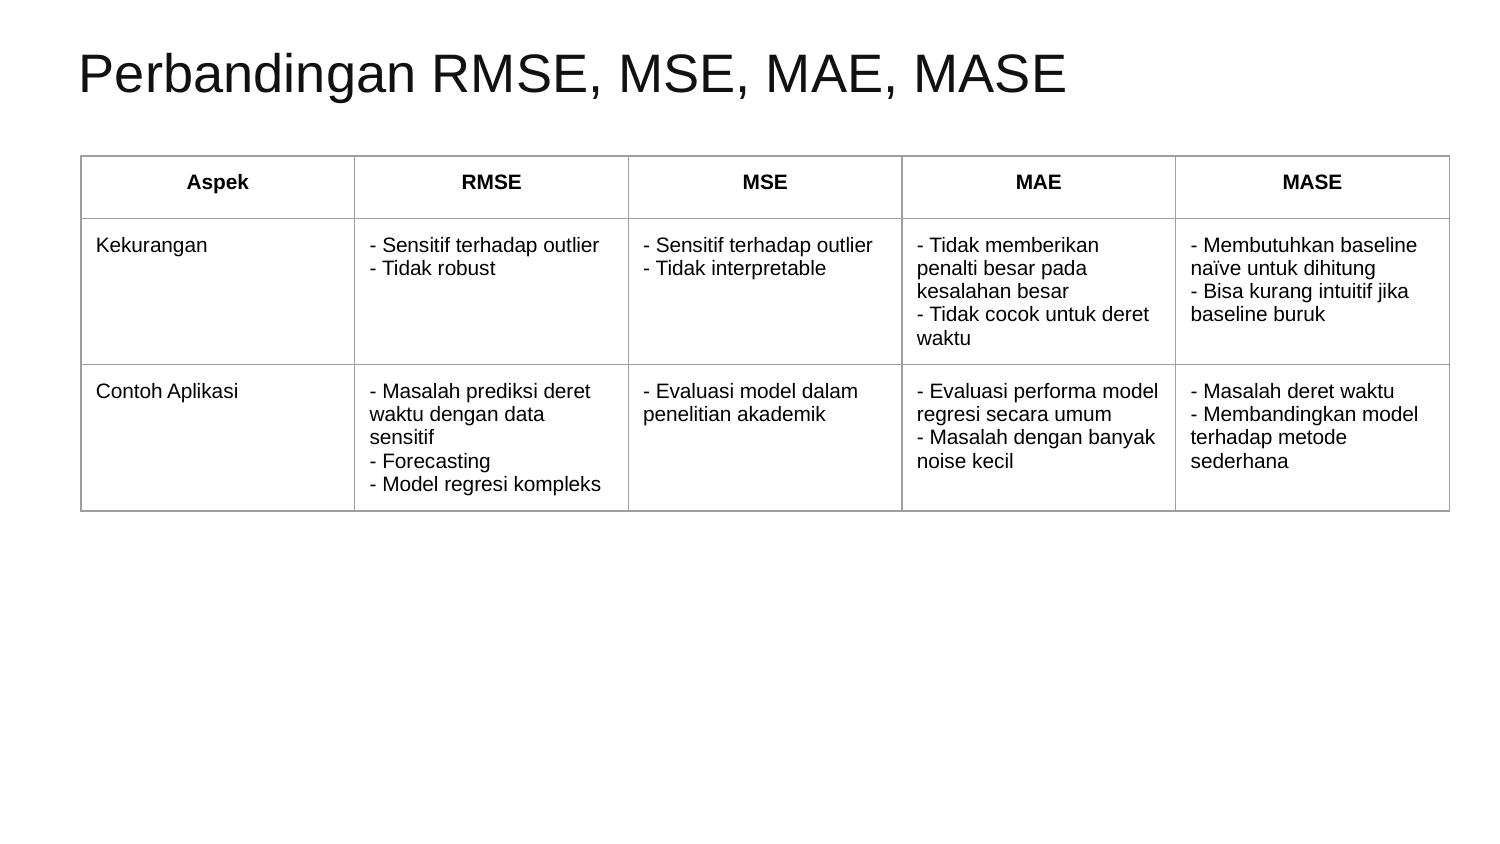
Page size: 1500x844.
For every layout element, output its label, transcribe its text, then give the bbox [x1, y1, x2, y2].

table_cell Contoh Aplikasi [82, 365, 354, 510]
table_cell - Sensitif terhadap outlier - Tidak interpretable [629, 219, 901, 364]
table_header RMSE [355, 157, 628, 218]
table_cell Kekurangan [82, 219, 354, 364]
table_cell - Evaluasi model dalam penelitian akademik [629, 365, 901, 510]
table_cell - Tidak memberikan penalti besar pada kesalahan besar - Tidak cocok untuk deret waktu [903, 219, 1175, 364]
title Perbandingan RMSE, MSE, MAE, MASE [63, 23, 1407, 117]
table_header MSE [629, 157, 901, 218]
table_cell - Masalah deret waktu - Membandingkan model terhadap metode sederhana [1176, 365, 1449, 510]
table_cell - Masalah prediksi deret waktu dengan data sensitif - Forecasting - Model regresi kompleks [355, 365, 628, 510]
table_cell - Sensitif terhadap outlier - Tidak robust [355, 219, 628, 364]
table_header MASE [1176, 157, 1449, 218]
table_header Aspek [82, 157, 354, 218]
table_header MAE [903, 157, 1175, 218]
table_cell - Membutuhkan baseline naïve untuk dihitung - Bisa kurang intuitif jika baseline buruk [1176, 219, 1449, 364]
table_cell - Evaluasi performa model regresi secara umum - Masalah dengan banyak noise kecil [903, 365, 1175, 510]
